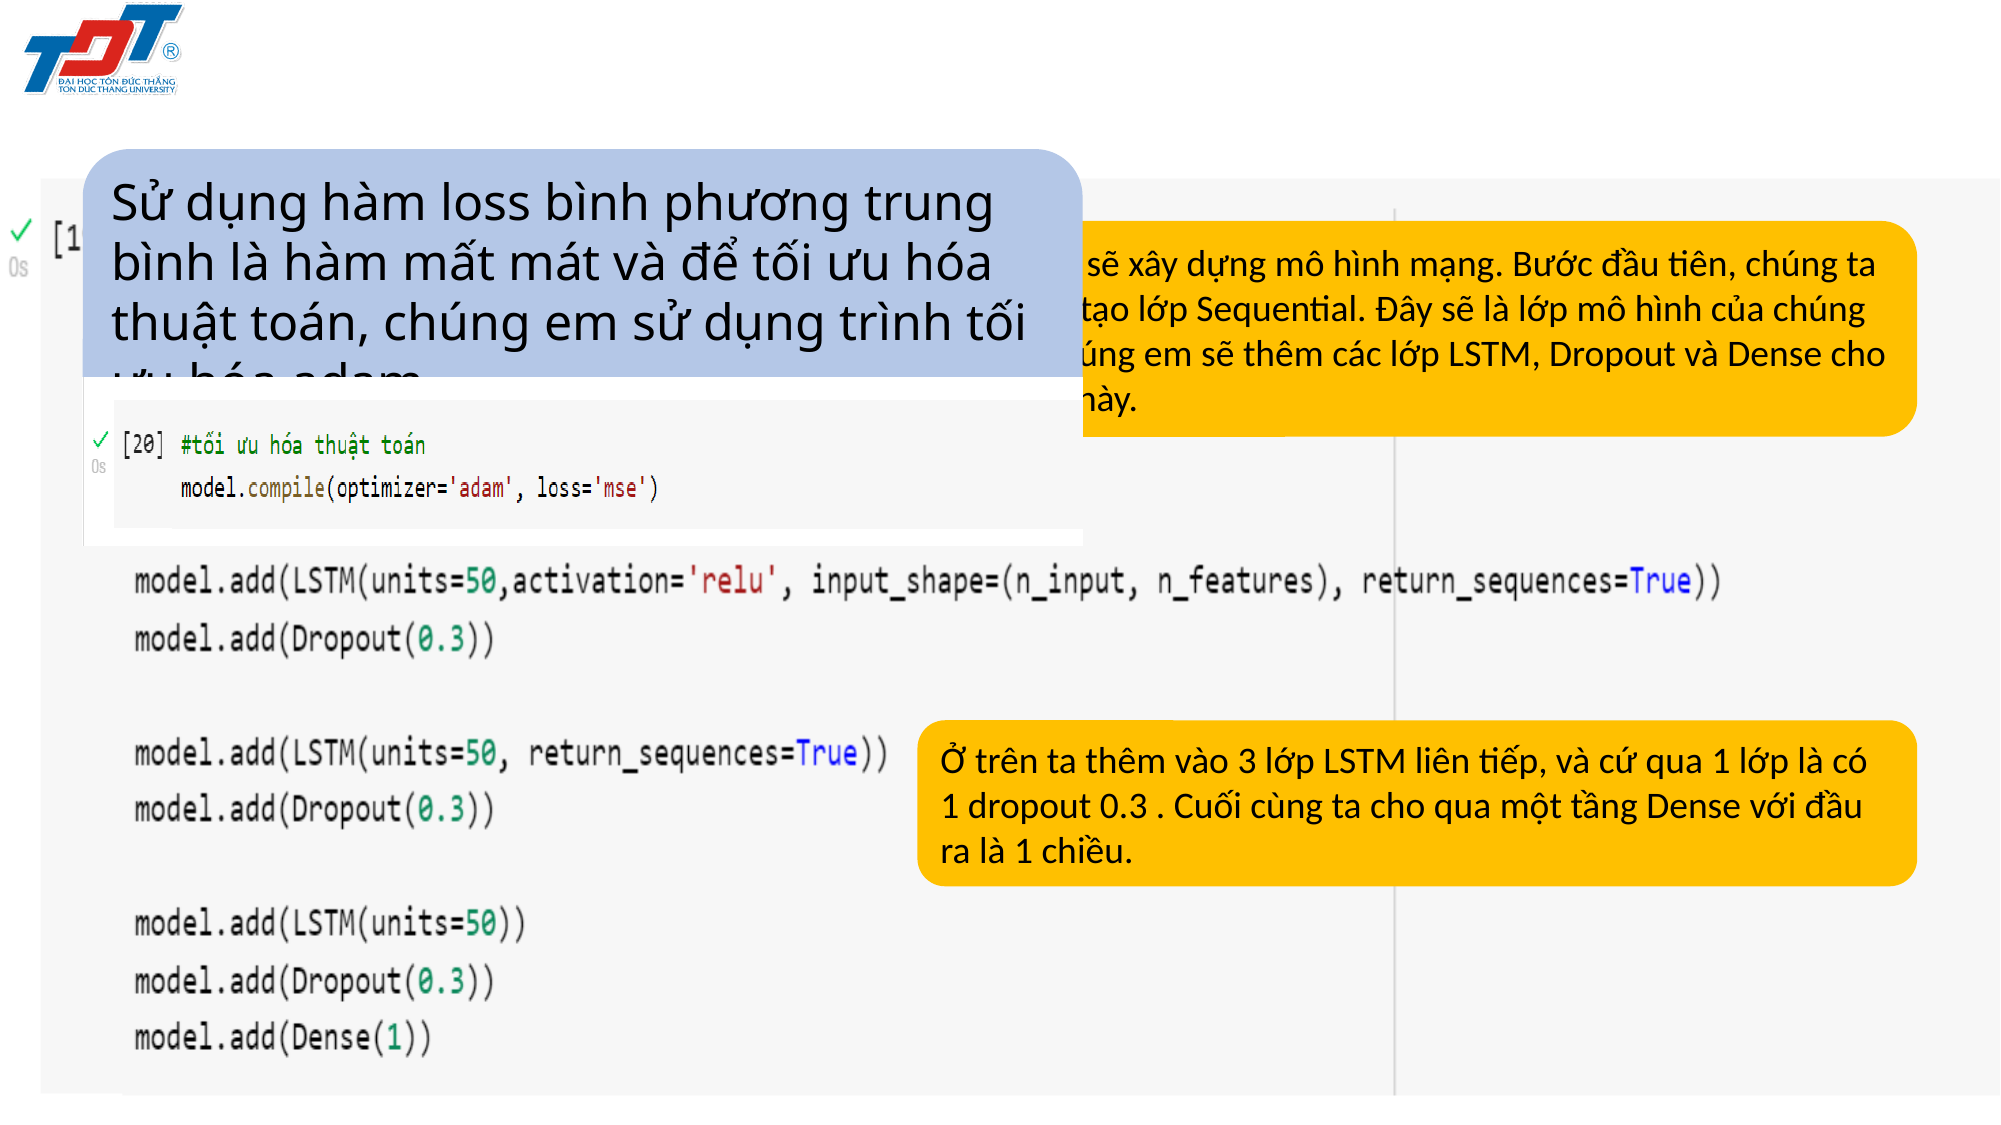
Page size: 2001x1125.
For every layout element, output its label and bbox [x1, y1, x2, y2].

picture [0, 0, 201, 104]
picture [0, 147, 2000, 1108]
